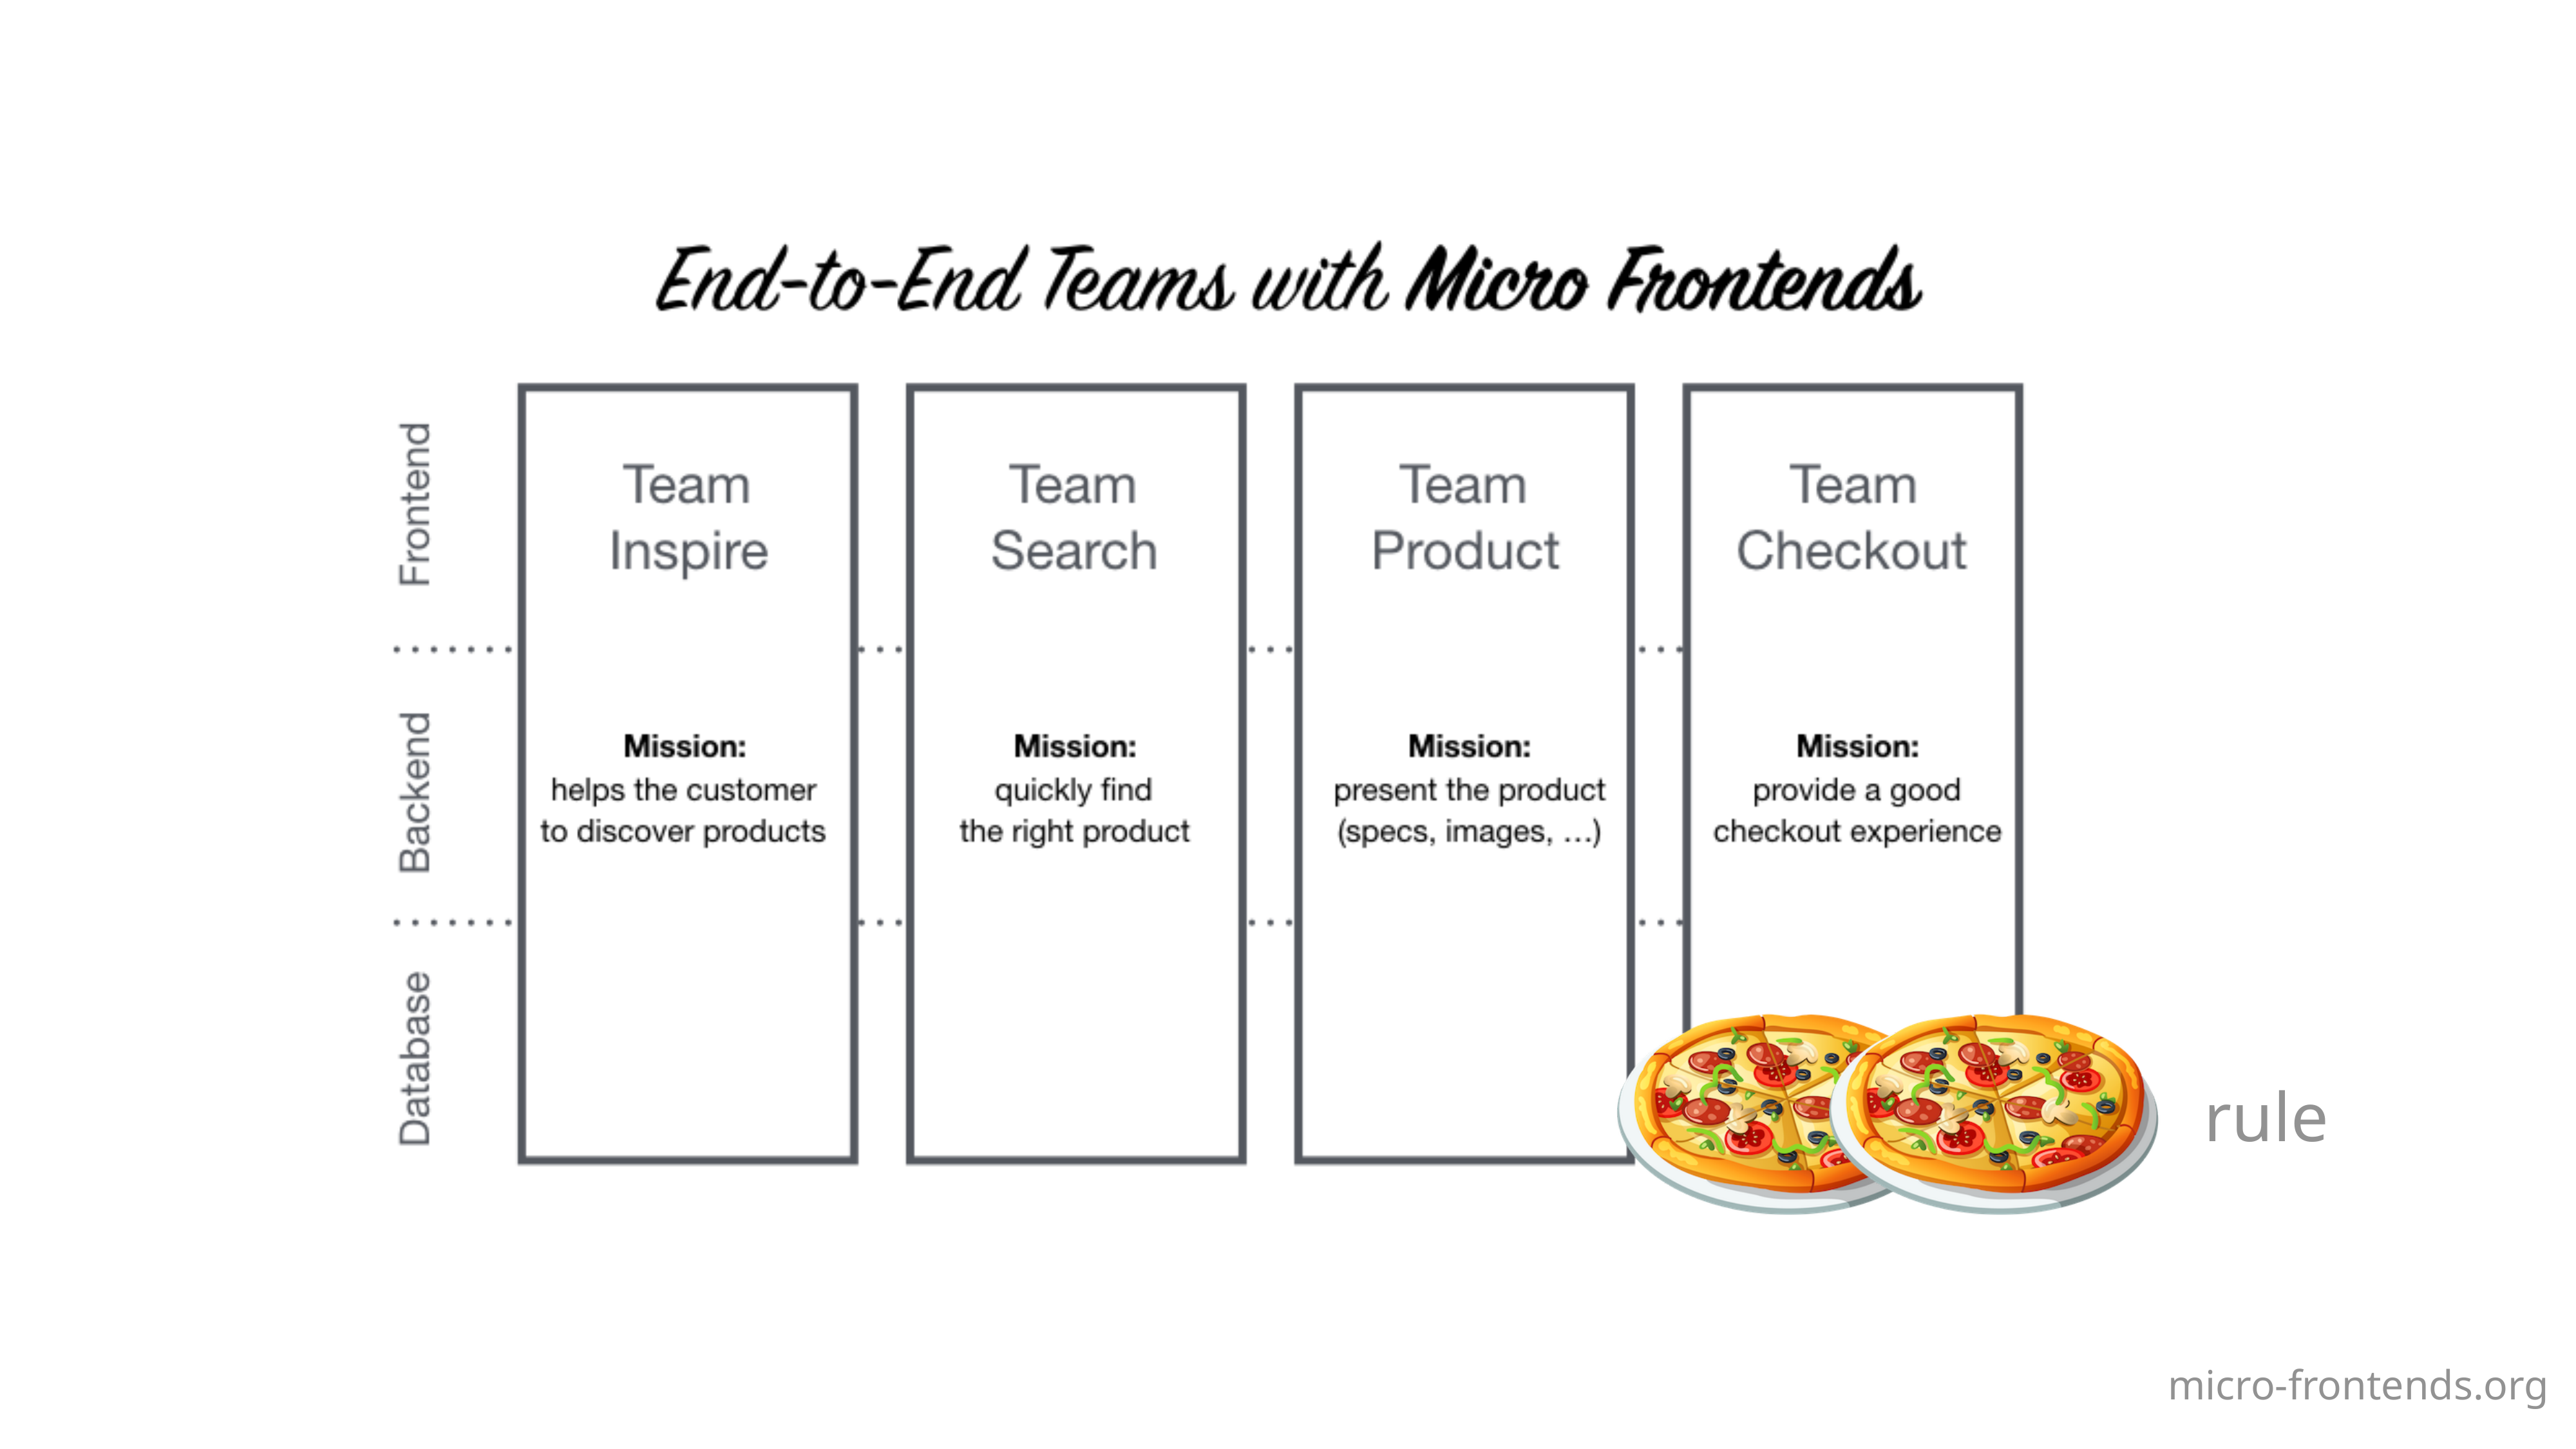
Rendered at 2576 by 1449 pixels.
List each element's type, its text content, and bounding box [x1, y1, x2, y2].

picture [277, 177, 2177, 1229]
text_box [1611, 1008, 2370, 1221]
text_box micro-frontends.org [2162, 1354, 2555, 1414]
